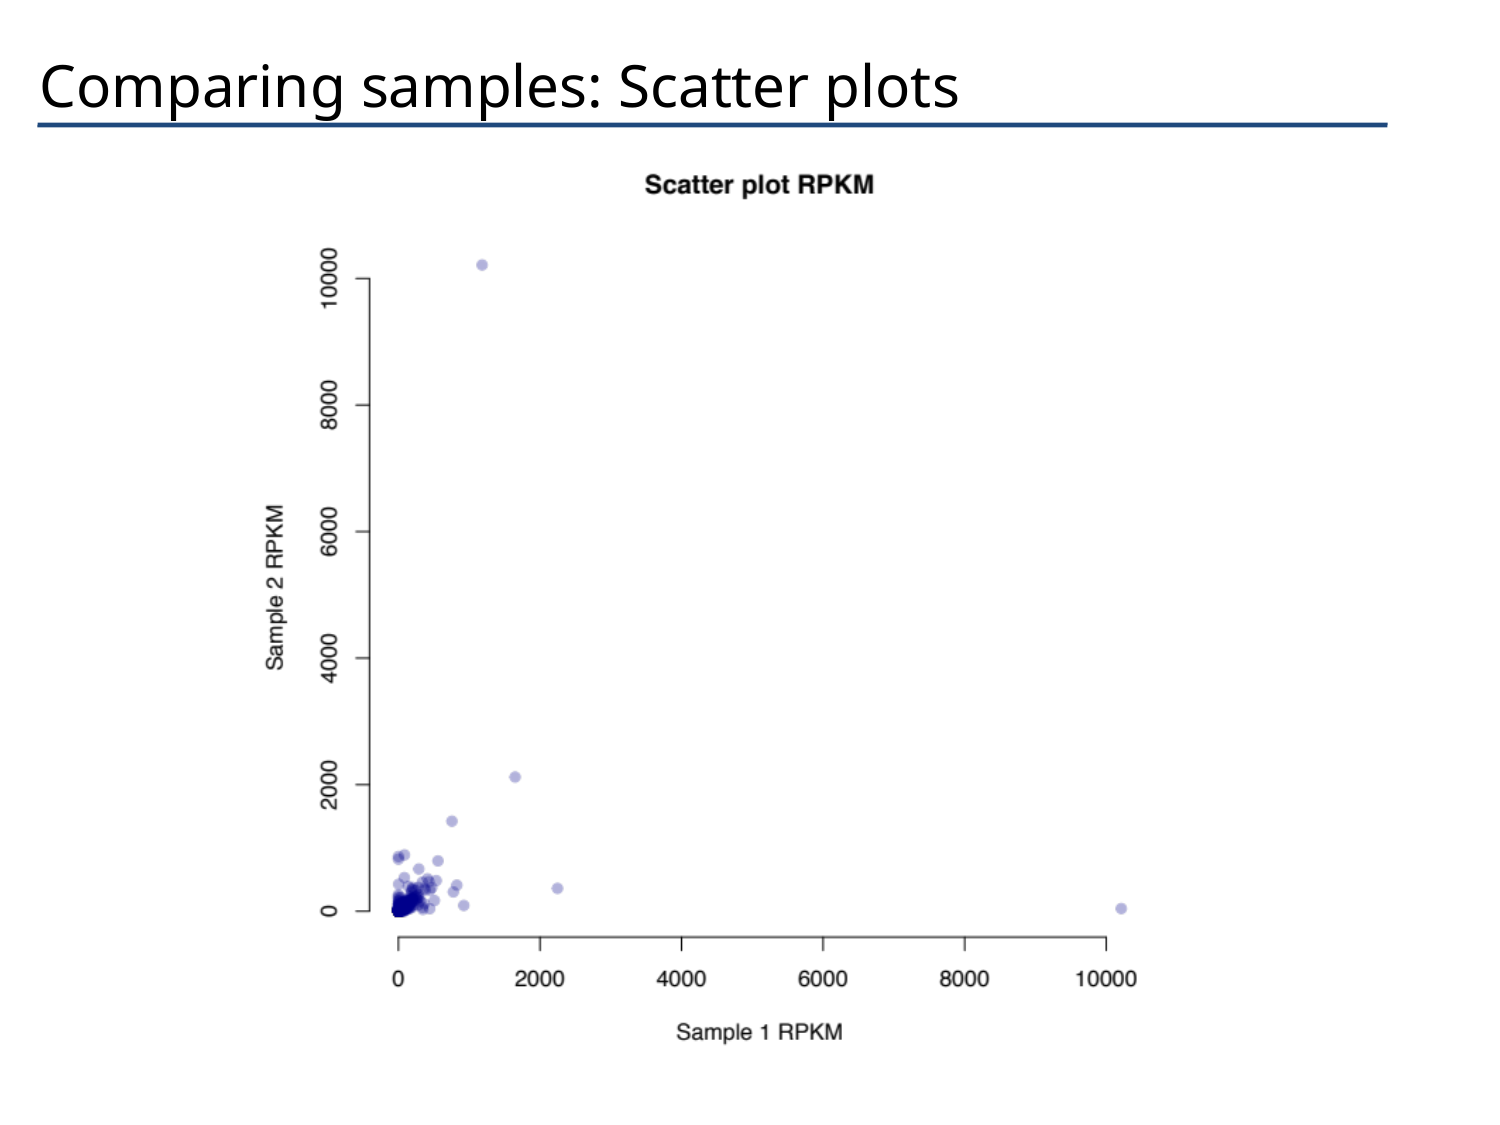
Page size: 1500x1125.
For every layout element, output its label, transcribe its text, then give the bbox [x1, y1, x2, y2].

title Comparing samples: Scatter plots [24, 37, 1375, 130]
picture [262, 160, 1139, 1046]
